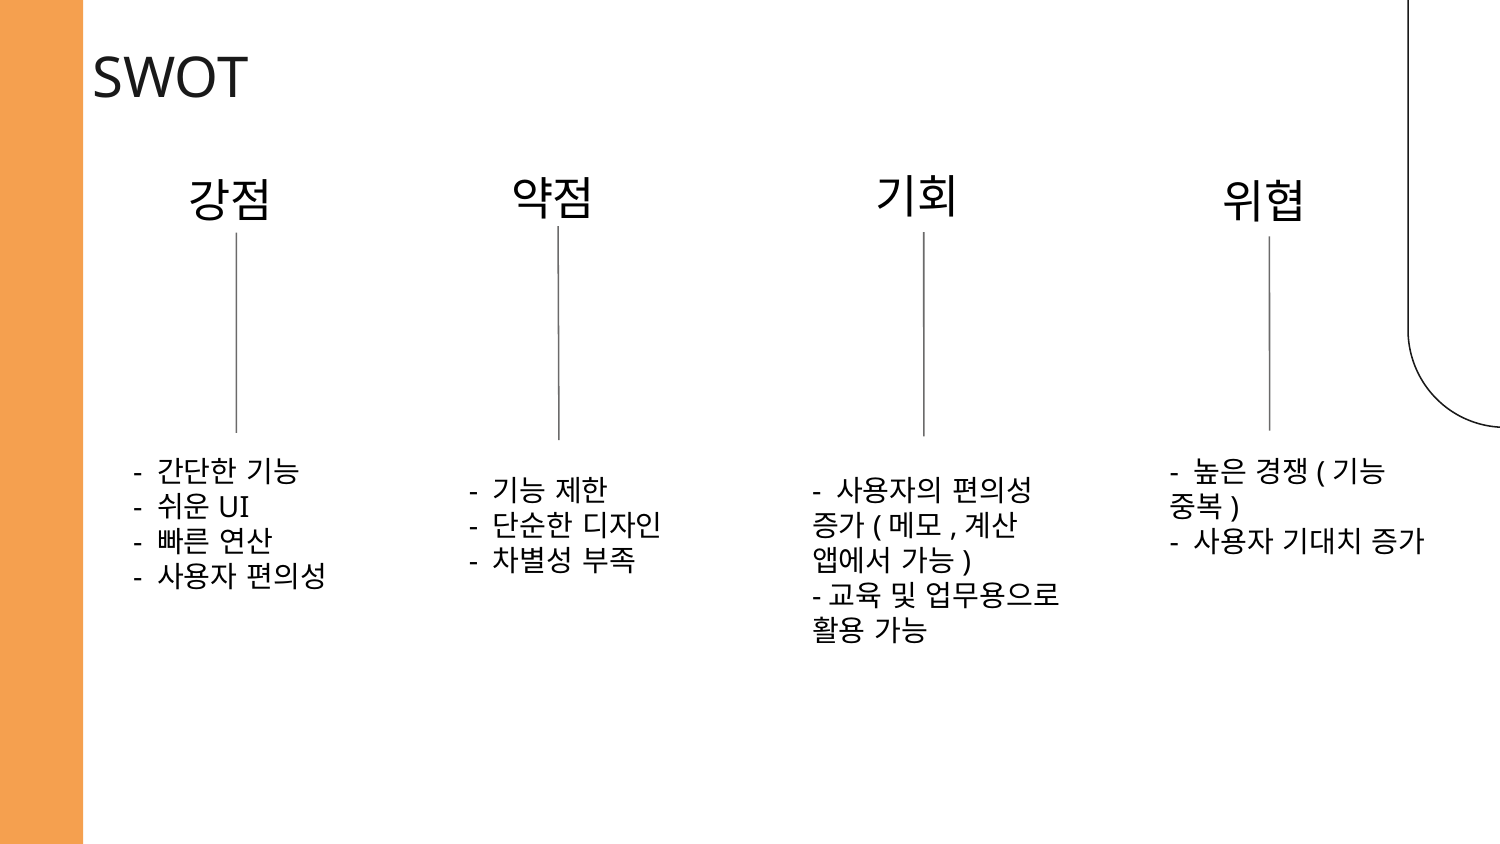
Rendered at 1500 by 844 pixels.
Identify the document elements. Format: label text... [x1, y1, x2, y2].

text_box 위협 [1207, 164, 1331, 235]
text_box - 간단한 기능 - 쉬운UI - 빠른 연산 - 사용자 편의성 [118, 445, 359, 602]
text_box 기회 [860, 160, 985, 231]
text_box - 높은 경쟁(기능 중복) - 사용자 기대치 증가 [1154, 445, 1461, 566]
title SWOT [77, 25, 415, 121]
text_box 약점 [496, 161, 620, 232]
text_box - 기능 제한 - 단순한 디자인 - 차별성 부족 [454, 464, 701, 585]
text_box 강점 [174, 164, 304, 235]
text_box - 사용자의 편의성 증가(메모,계산 앱에서 가능) -교육 및 업무용으로 활용 가능 [797, 464, 1095, 655]
